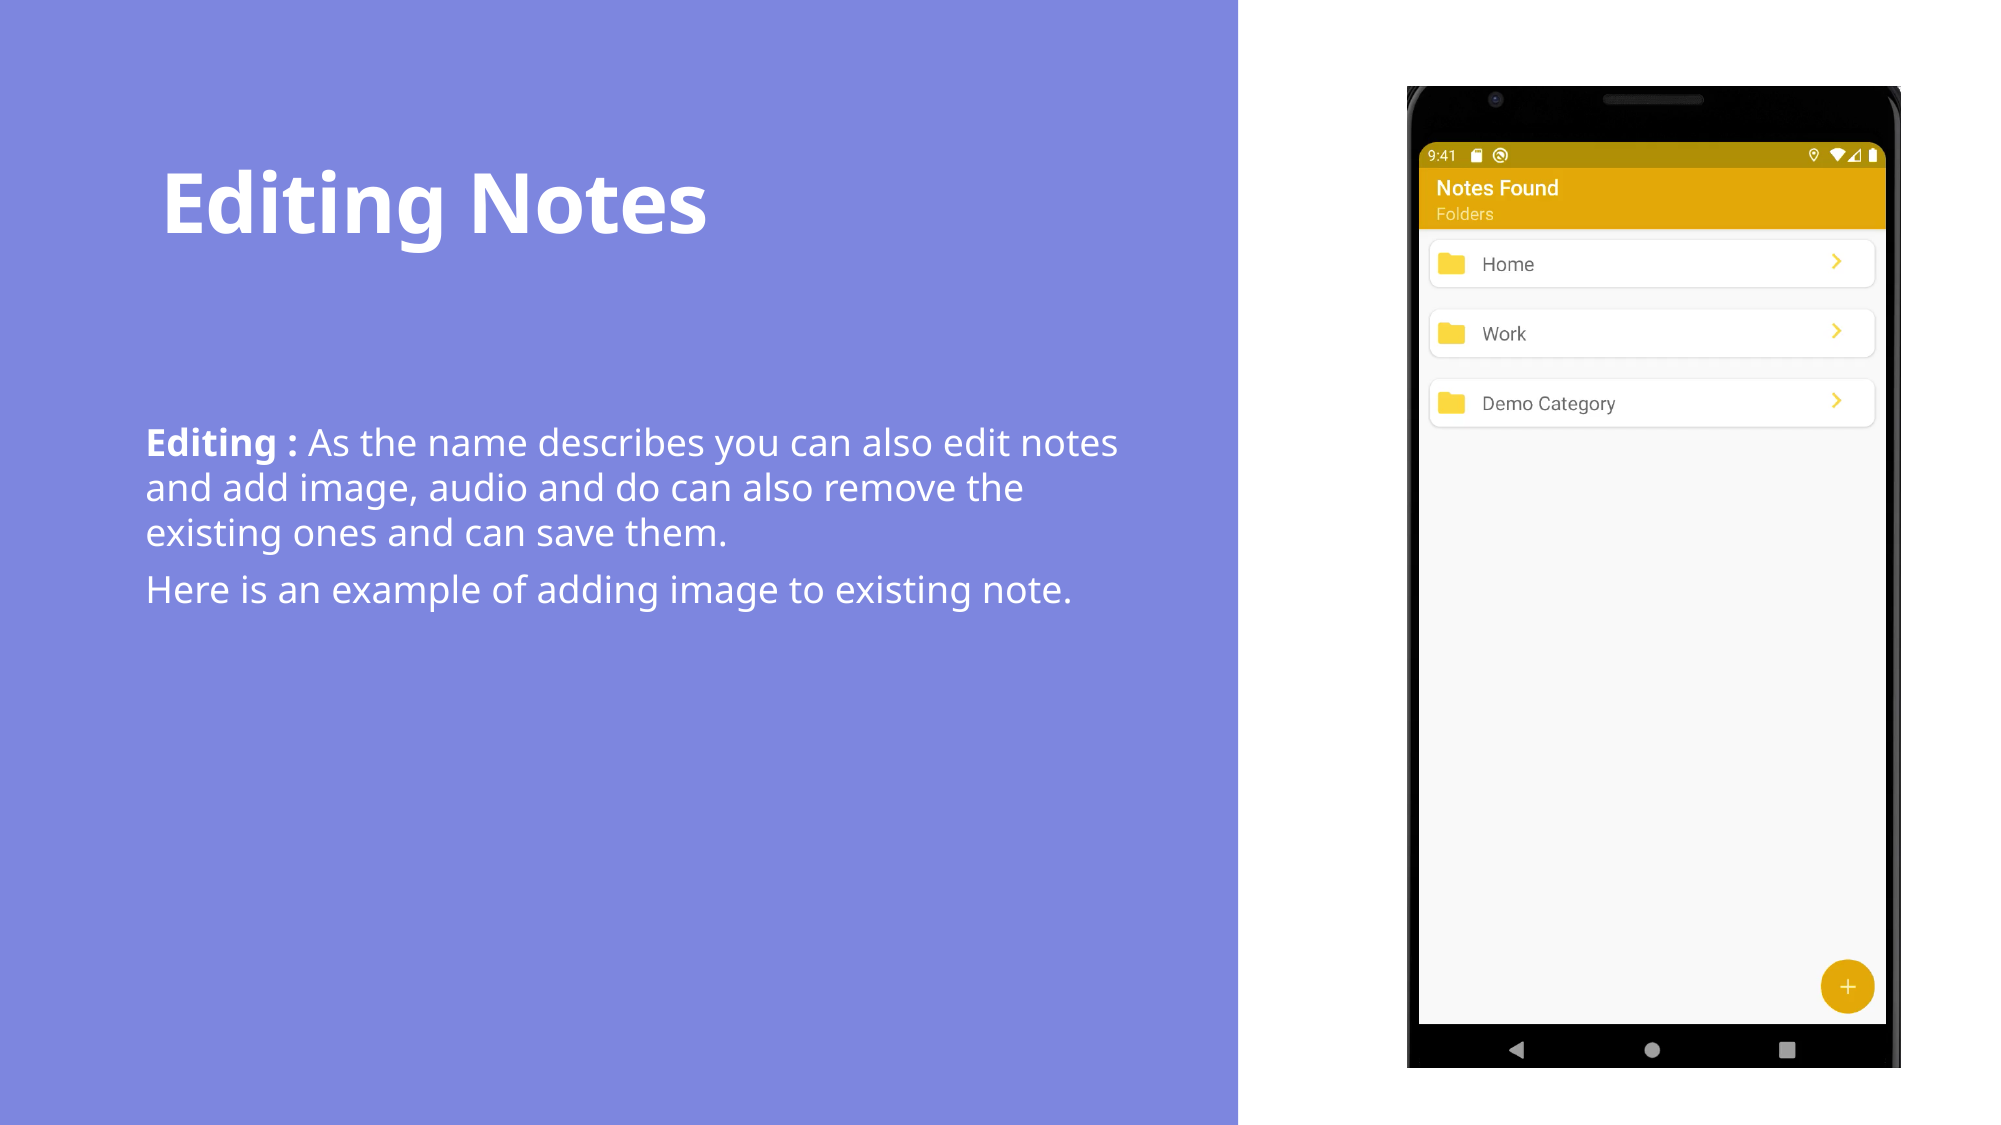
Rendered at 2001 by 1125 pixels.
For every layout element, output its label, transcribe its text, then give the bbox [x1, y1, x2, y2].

text_box Editing : As the name describes you can also edit notes and add image, audio and do can also remove the existing ones and can save them. Here is an example of adding image to existing note. [145, 410, 1161, 722]
text_box [1239, 0, 2000, 1125]
title Editing Notes [145, 85, 1126, 359]
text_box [1406, 85, 1903, 1070]
text_box [0, 0, 1239, 1125]
